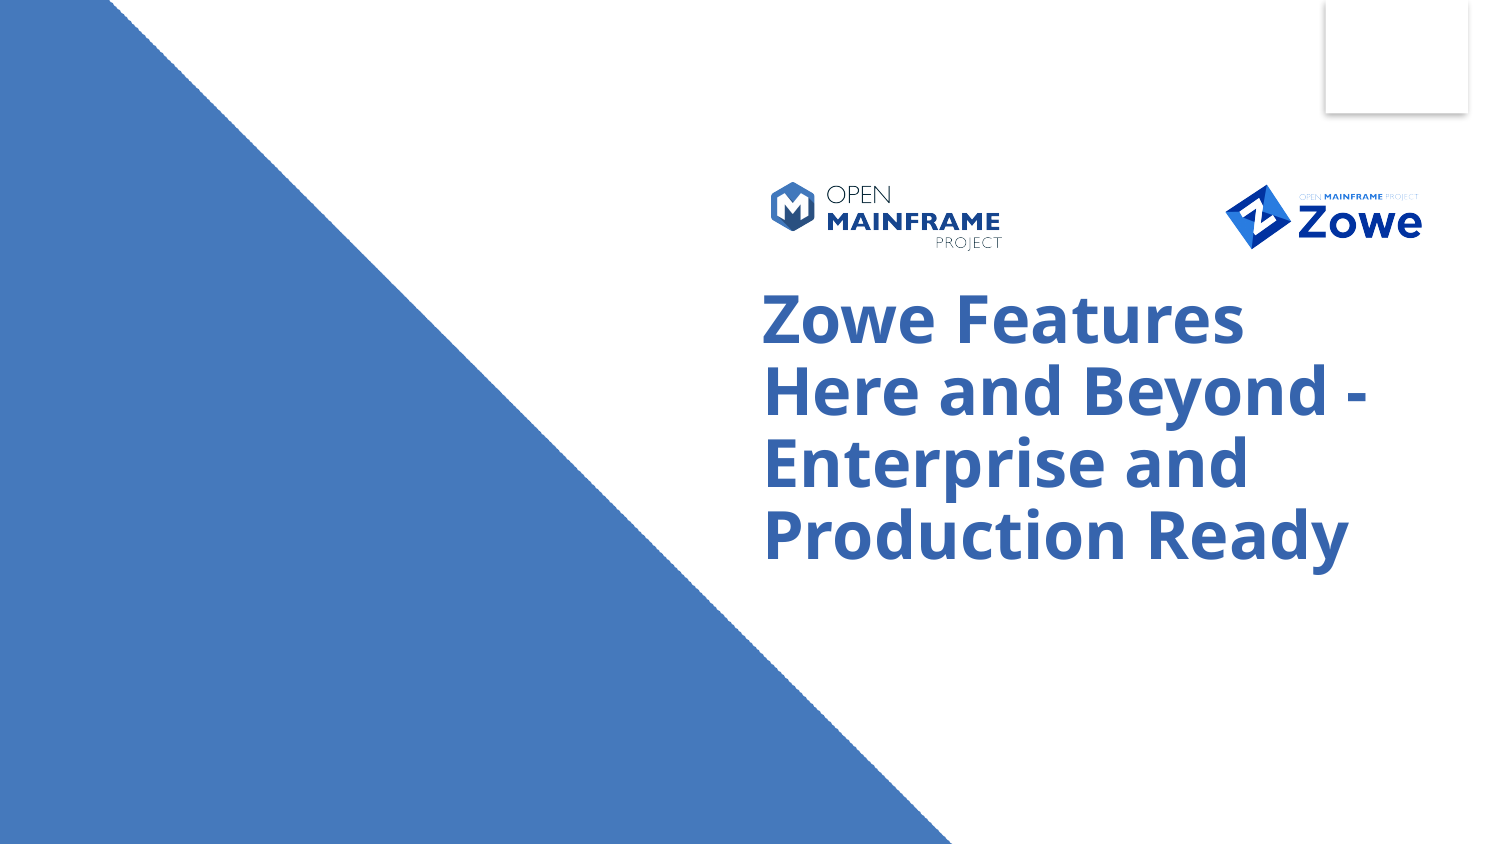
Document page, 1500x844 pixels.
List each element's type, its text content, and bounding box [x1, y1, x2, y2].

title Zowe Features Here and Beyond - Enterprise and Production Ready [747, 269, 1434, 591]
picture [0, 0, 1434, 844]
